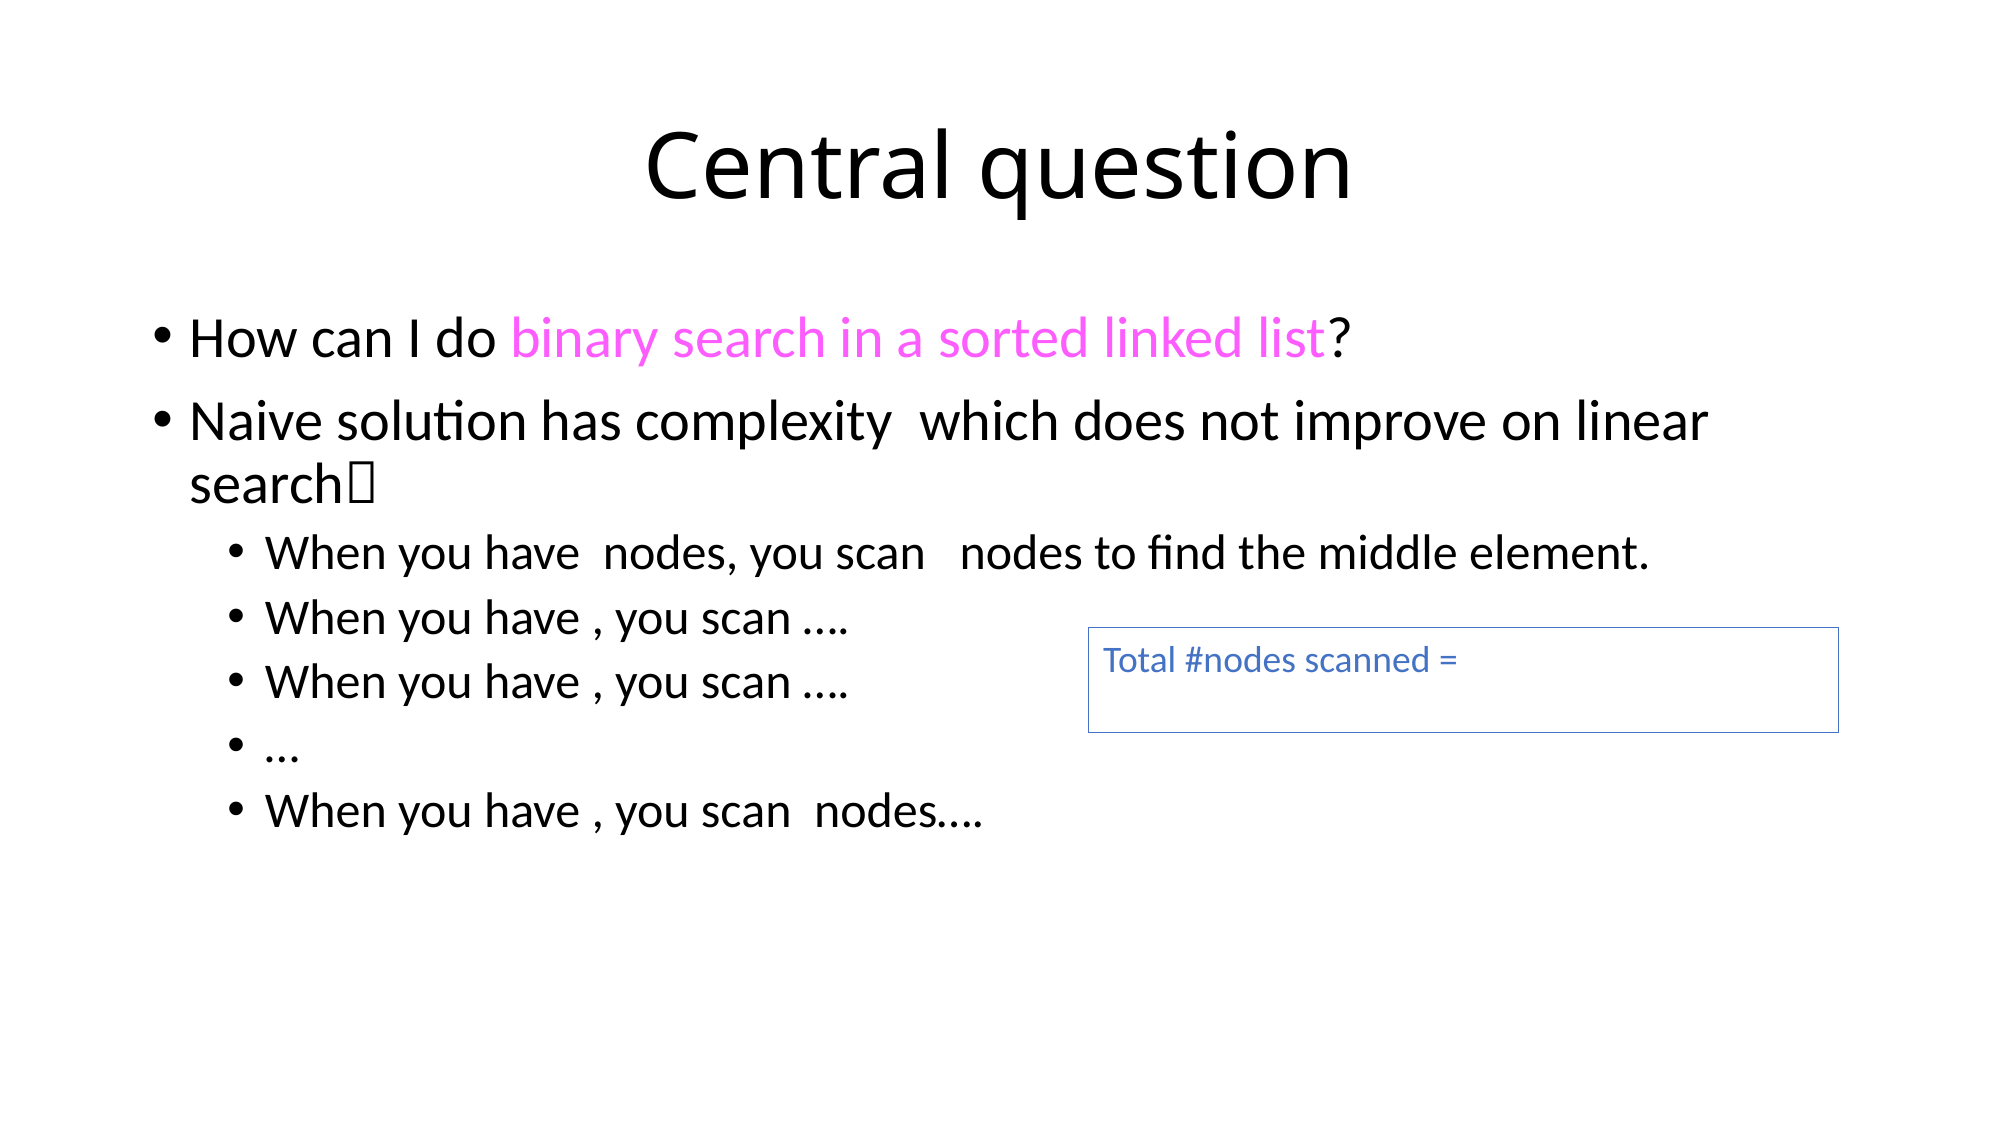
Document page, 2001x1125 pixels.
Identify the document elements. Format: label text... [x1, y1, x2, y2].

title Central question [137, 59, 1863, 278]
